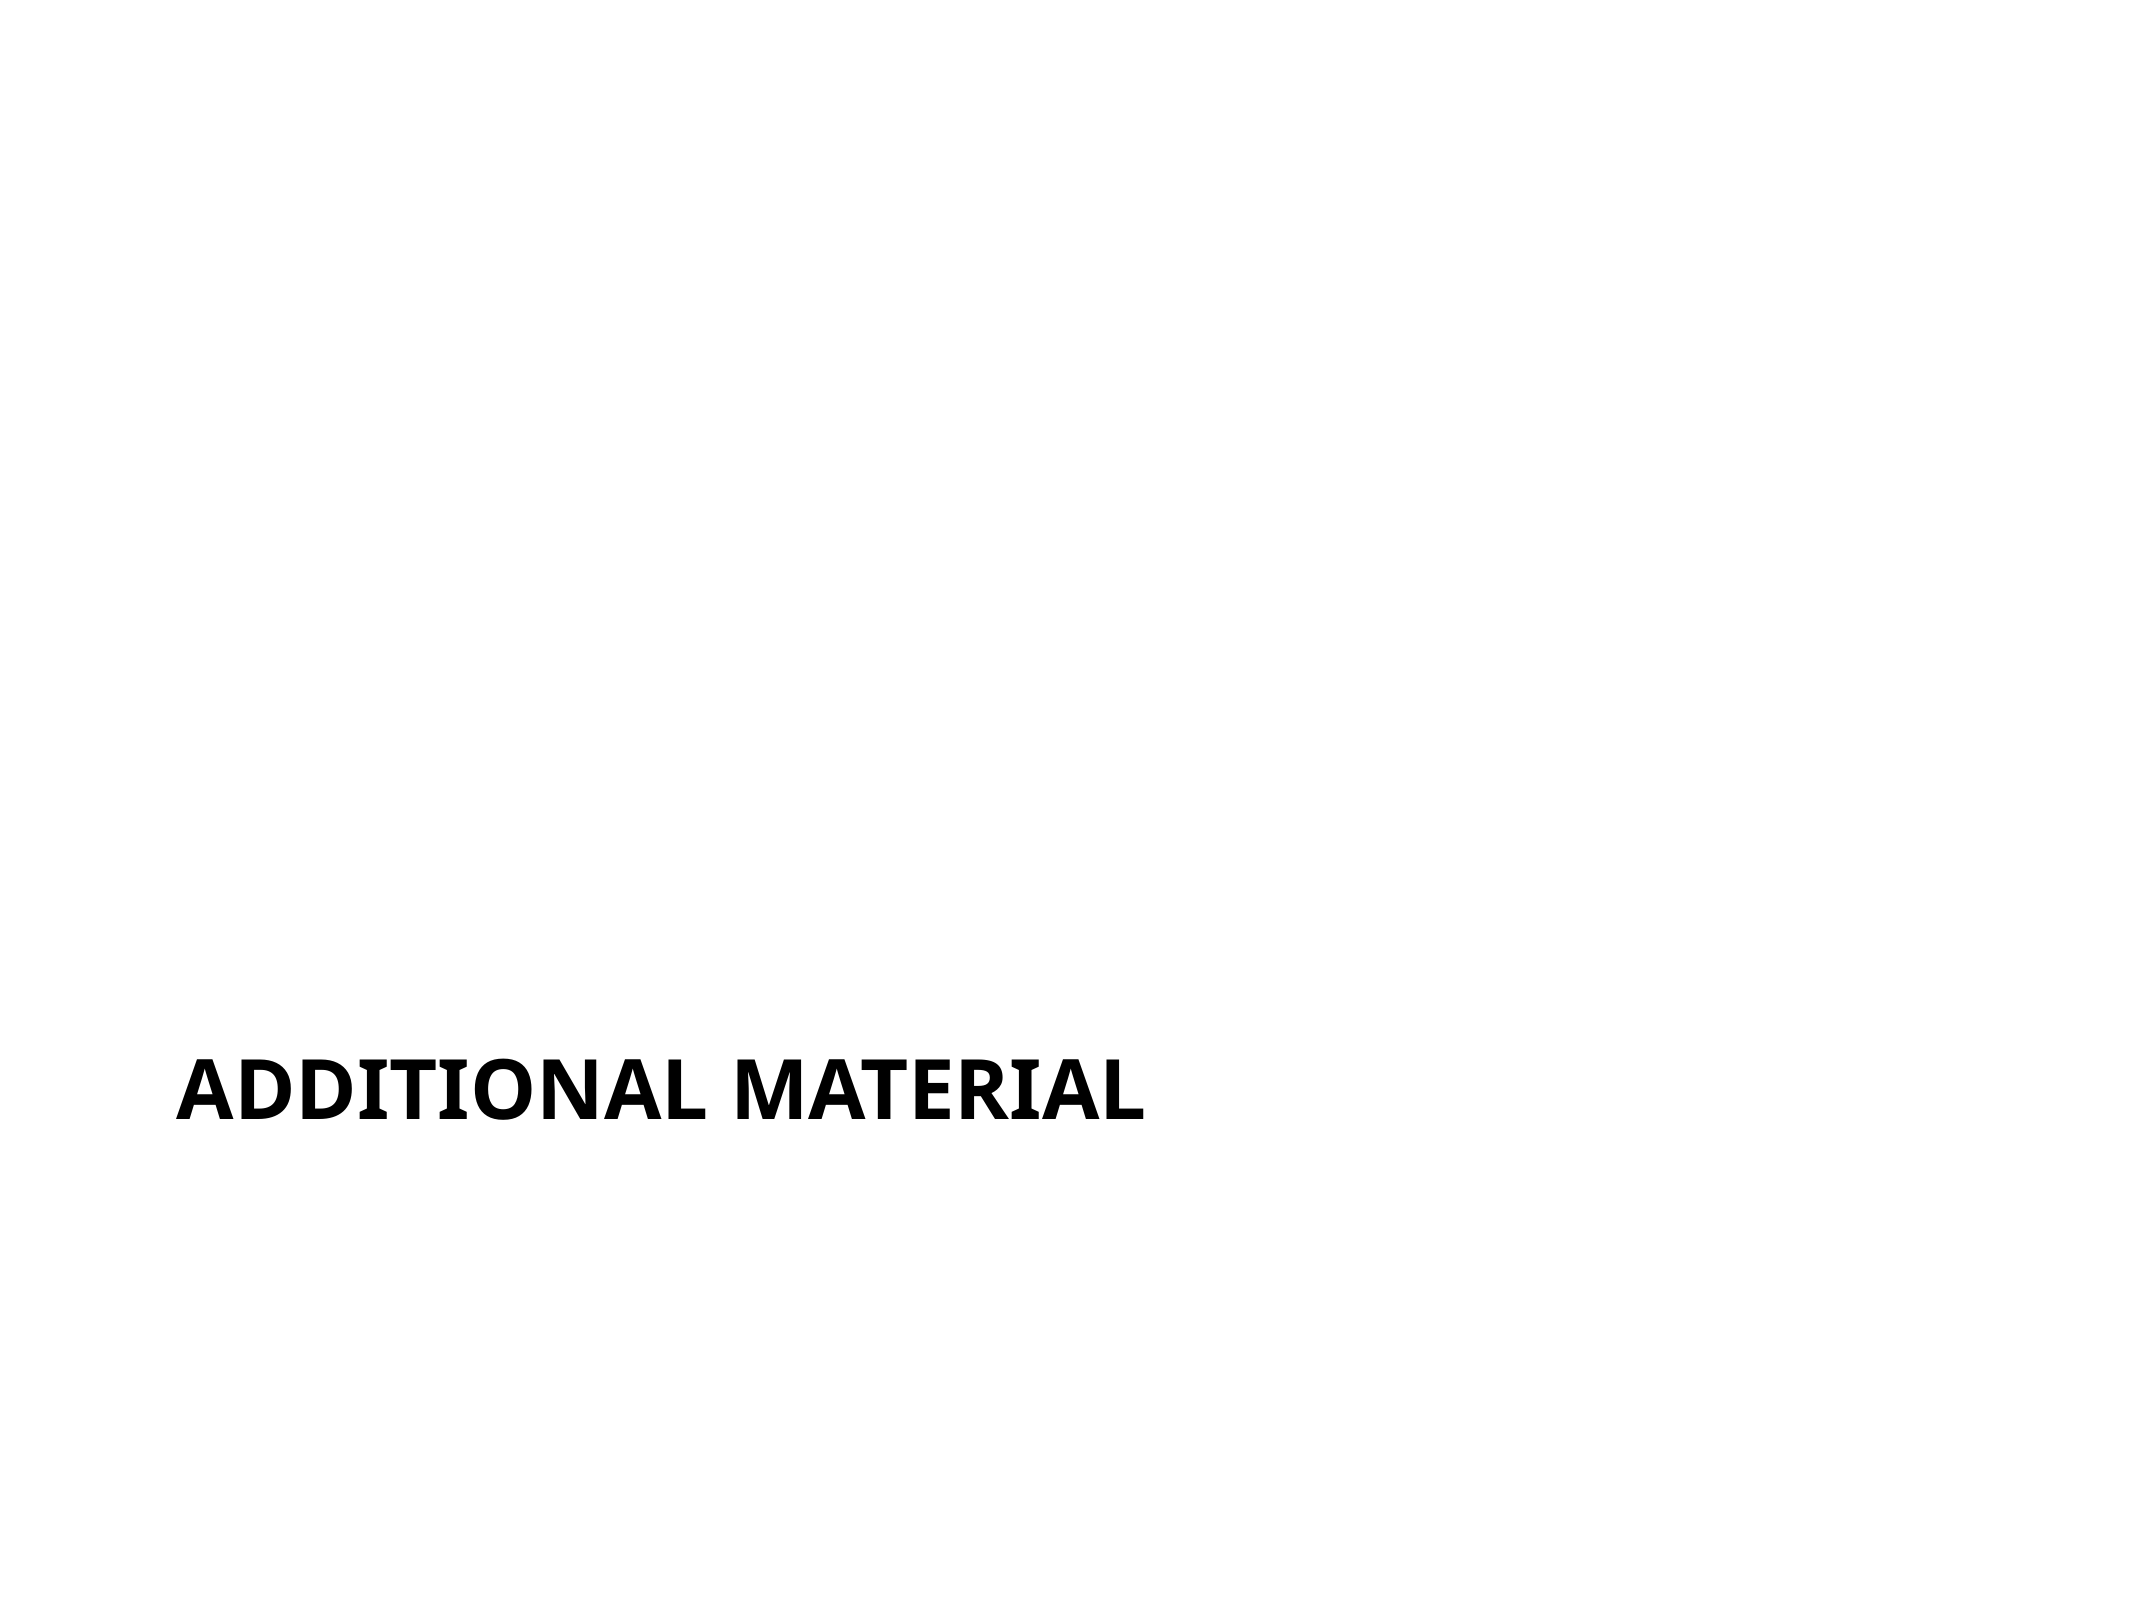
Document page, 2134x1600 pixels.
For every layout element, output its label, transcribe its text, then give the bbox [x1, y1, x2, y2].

title ADDITIONAL MATERIAL [168, 1028, 1982, 1346]
